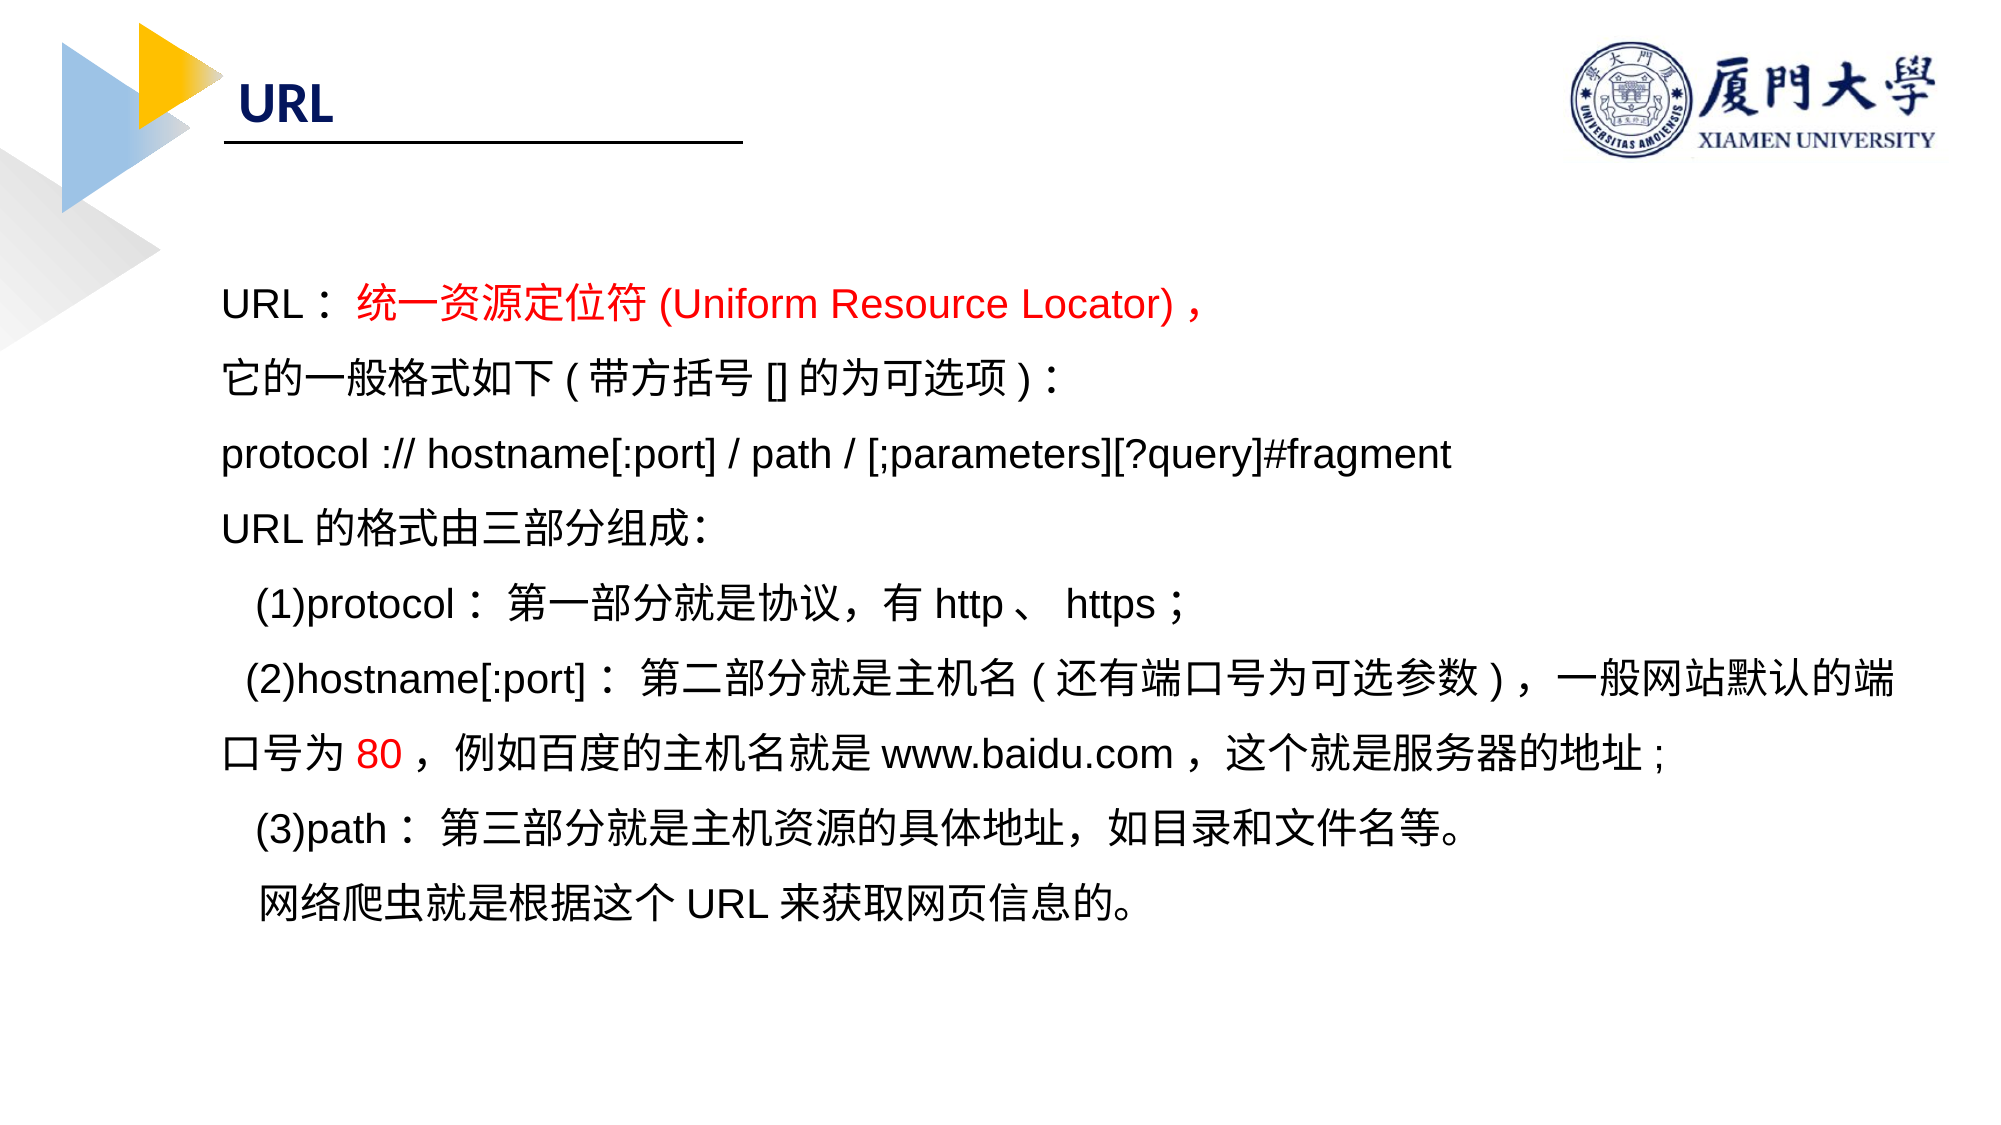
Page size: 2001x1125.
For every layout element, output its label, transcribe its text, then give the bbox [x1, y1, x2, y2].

picture [1546, 28, 1972, 163]
text_box URL [224, 36, 952, 142]
text_box URL：统一资源定位符(Uniform Resource Locator)， 它的一般格式如下(带方括号[]的为可选项)： protocol :// hostname[:port] / path / [;parameters][?query]#fragment URL的格式由三部分组成： (1)protocol：第一部分就是协议，有http、https； (2)hostname[:port]：第二部分就是主机名(还有端口号为可选参数)，一般网站默认的端口号为80，例如百度的主机名就是www.baidu.com，这个就是服务器的地址; (3)path：第三部分就是主机资源的具体地址，如目录和文件名等。 网络爬虫就是根据这个URL来获取网页信息的。 [205, 244, 1911, 935]
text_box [0, 22, 224, 369]
